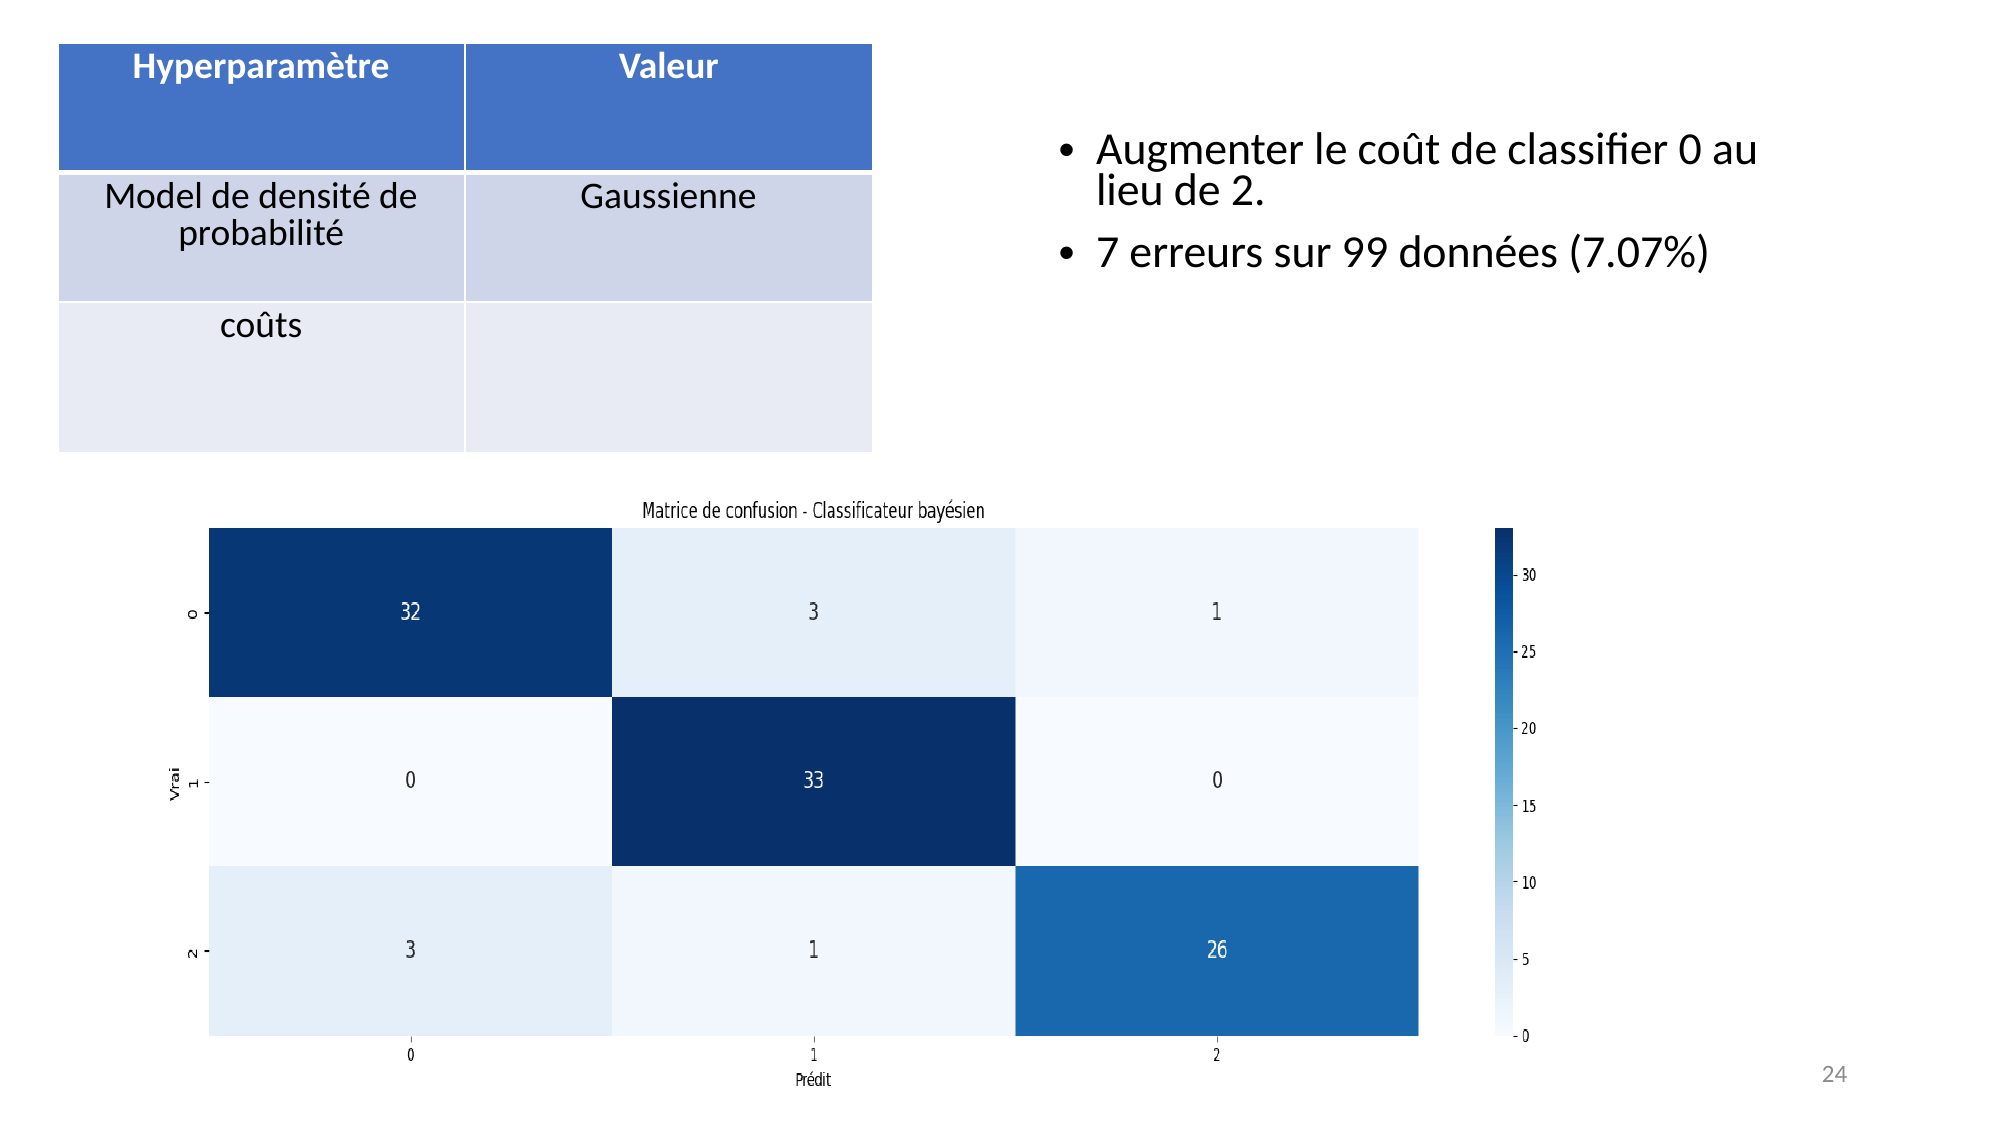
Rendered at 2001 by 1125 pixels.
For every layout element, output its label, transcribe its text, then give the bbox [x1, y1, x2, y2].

text_box Augmenter le coût de classifier 0 au lieu de 2. 7 erreurs sur 99 données (7.07%) [1043, 124, 1832, 420]
slide_number 24 [1734, 1042, 1863, 1103]
picture [157, 481, 1734, 1109]
